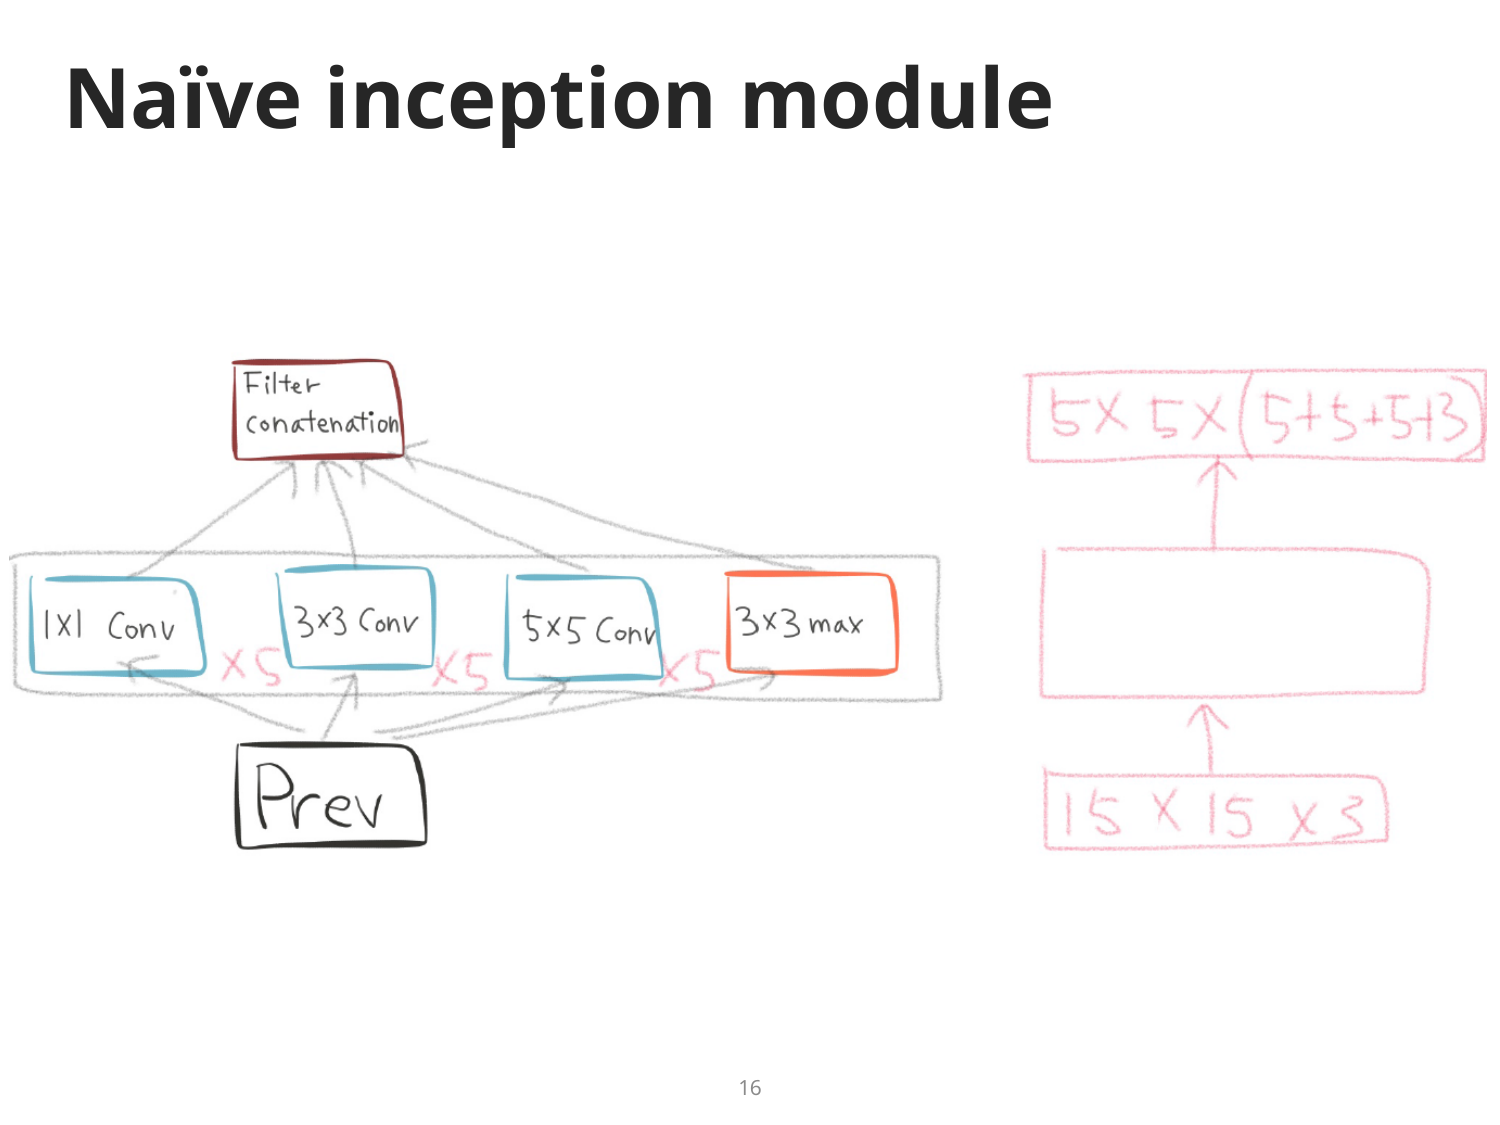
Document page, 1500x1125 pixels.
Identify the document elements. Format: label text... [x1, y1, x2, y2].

picture [9, 347, 1487, 906]
slide_number 16 [575, 1058, 925, 1119]
title Naïve inception module [48, 41, 1456, 149]
